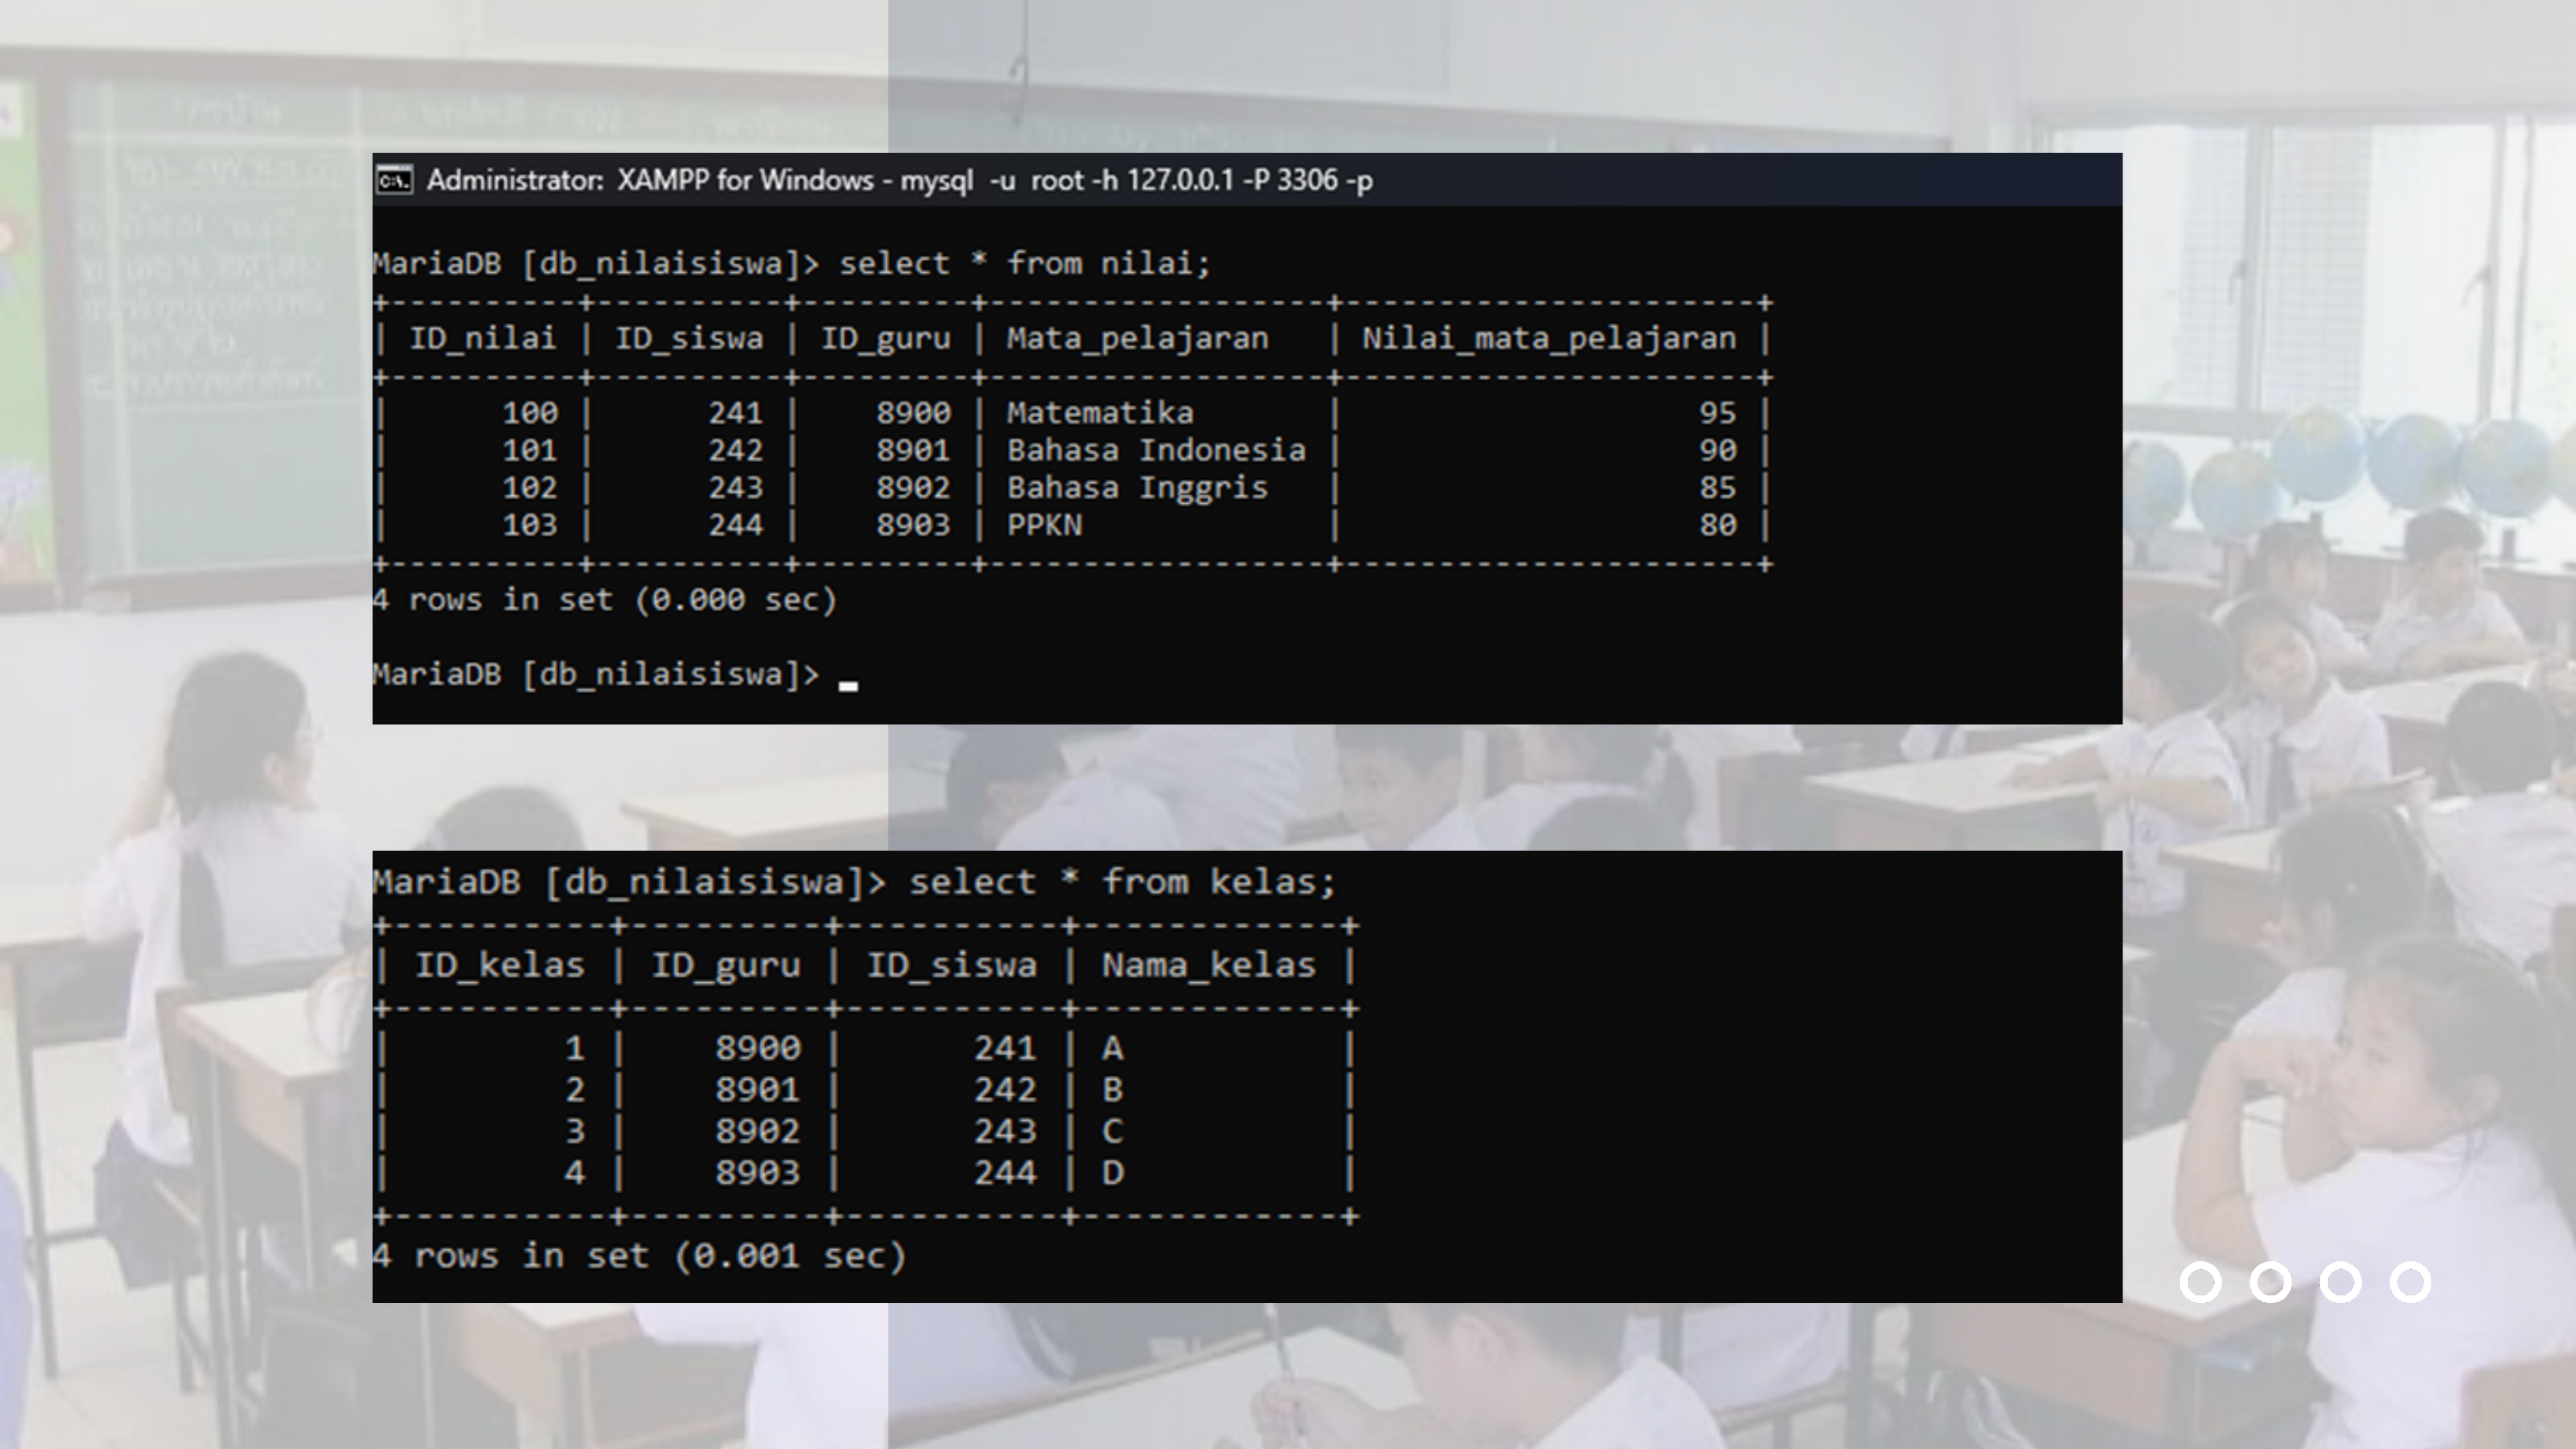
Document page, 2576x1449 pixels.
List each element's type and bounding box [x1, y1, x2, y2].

text_box [2179, 1261, 2432, 1303]
text_box [888, 0, 2576, 1449]
text_box [372, 153, 2123, 724]
text_box [0, 0, 888, 1449]
text_box [372, 851, 2123, 1303]
